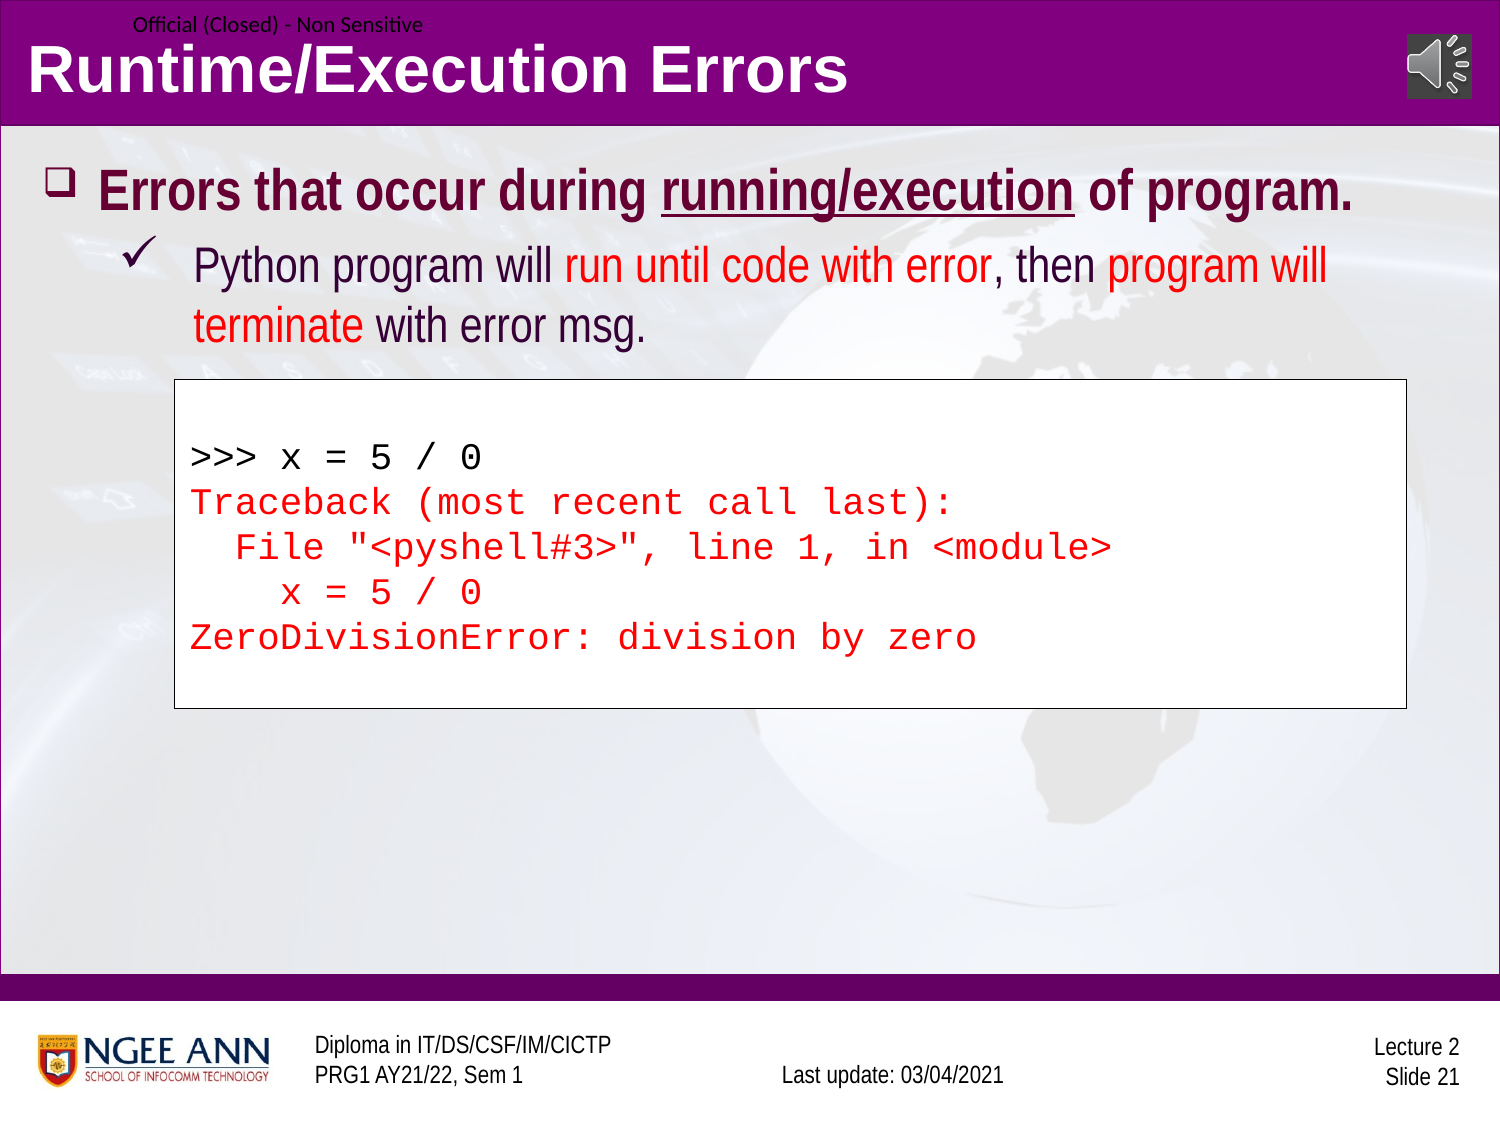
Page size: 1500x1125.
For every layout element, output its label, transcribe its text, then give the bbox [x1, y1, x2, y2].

title Runtime/Execution Errors [12, 19, 1488, 113]
picture [12, 1012, 294, 1109]
text_box >>> x = 5 / 0 Traceback (most recent call last): File "<pyshell#3>", line 1, in <module> x = 5 / 0 ZeroDivisionError: division by zero [174, 379, 1407, 709]
picture [1406, 32, 1474, 100]
text_box Errors that occur during running/execution of program. Python program will run until code with error, then program will terminate with error msg. [27, 145, 1500, 413]
